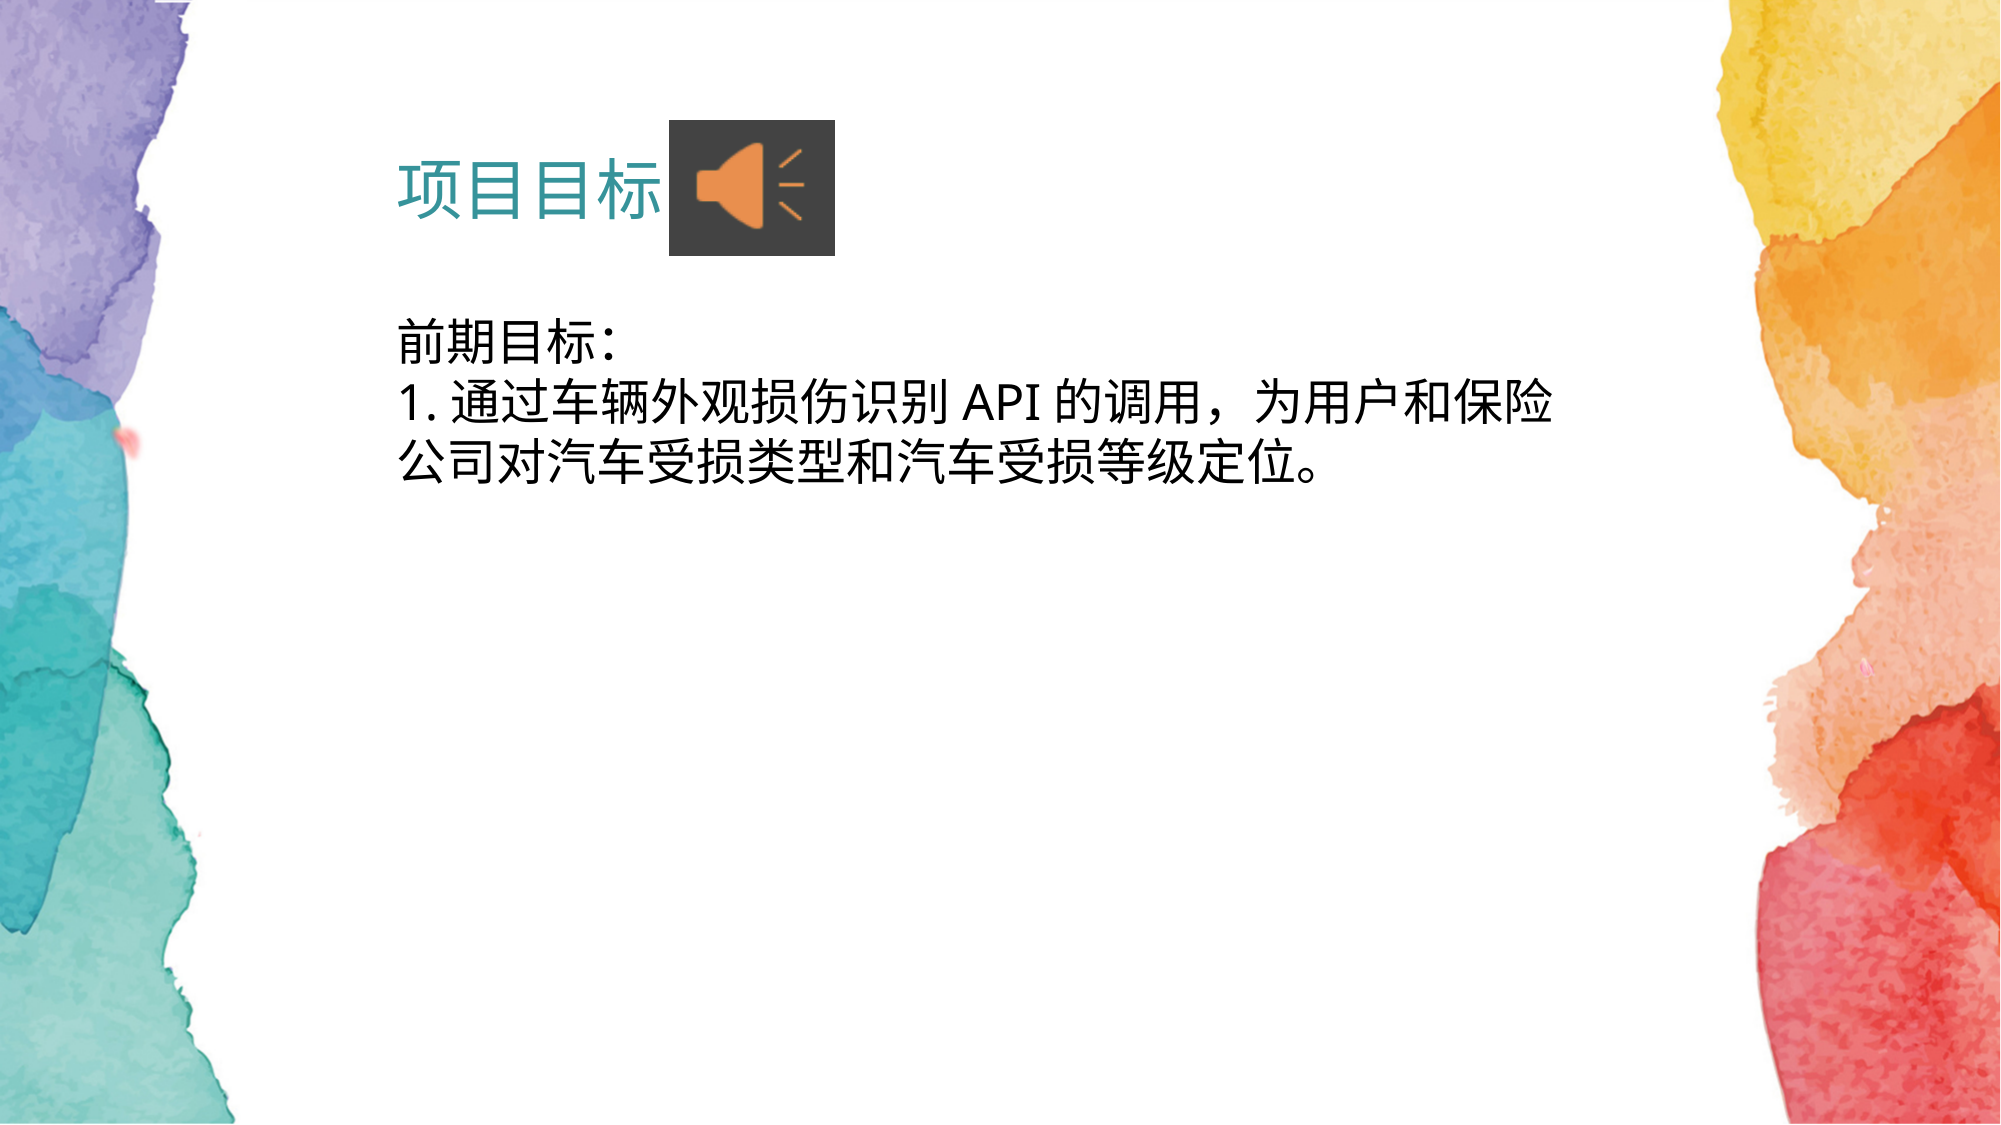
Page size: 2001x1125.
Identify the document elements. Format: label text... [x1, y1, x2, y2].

text_box 项目目标 [381, 140, 668, 236]
text_box 前期目标： 1.通过车辆外观损伤识别API的调用，为用户和保险公司对汽车受损类型和汽车受损等级定位。 [381, 303, 1575, 544]
picture [0, 0, 2001, 1125]
